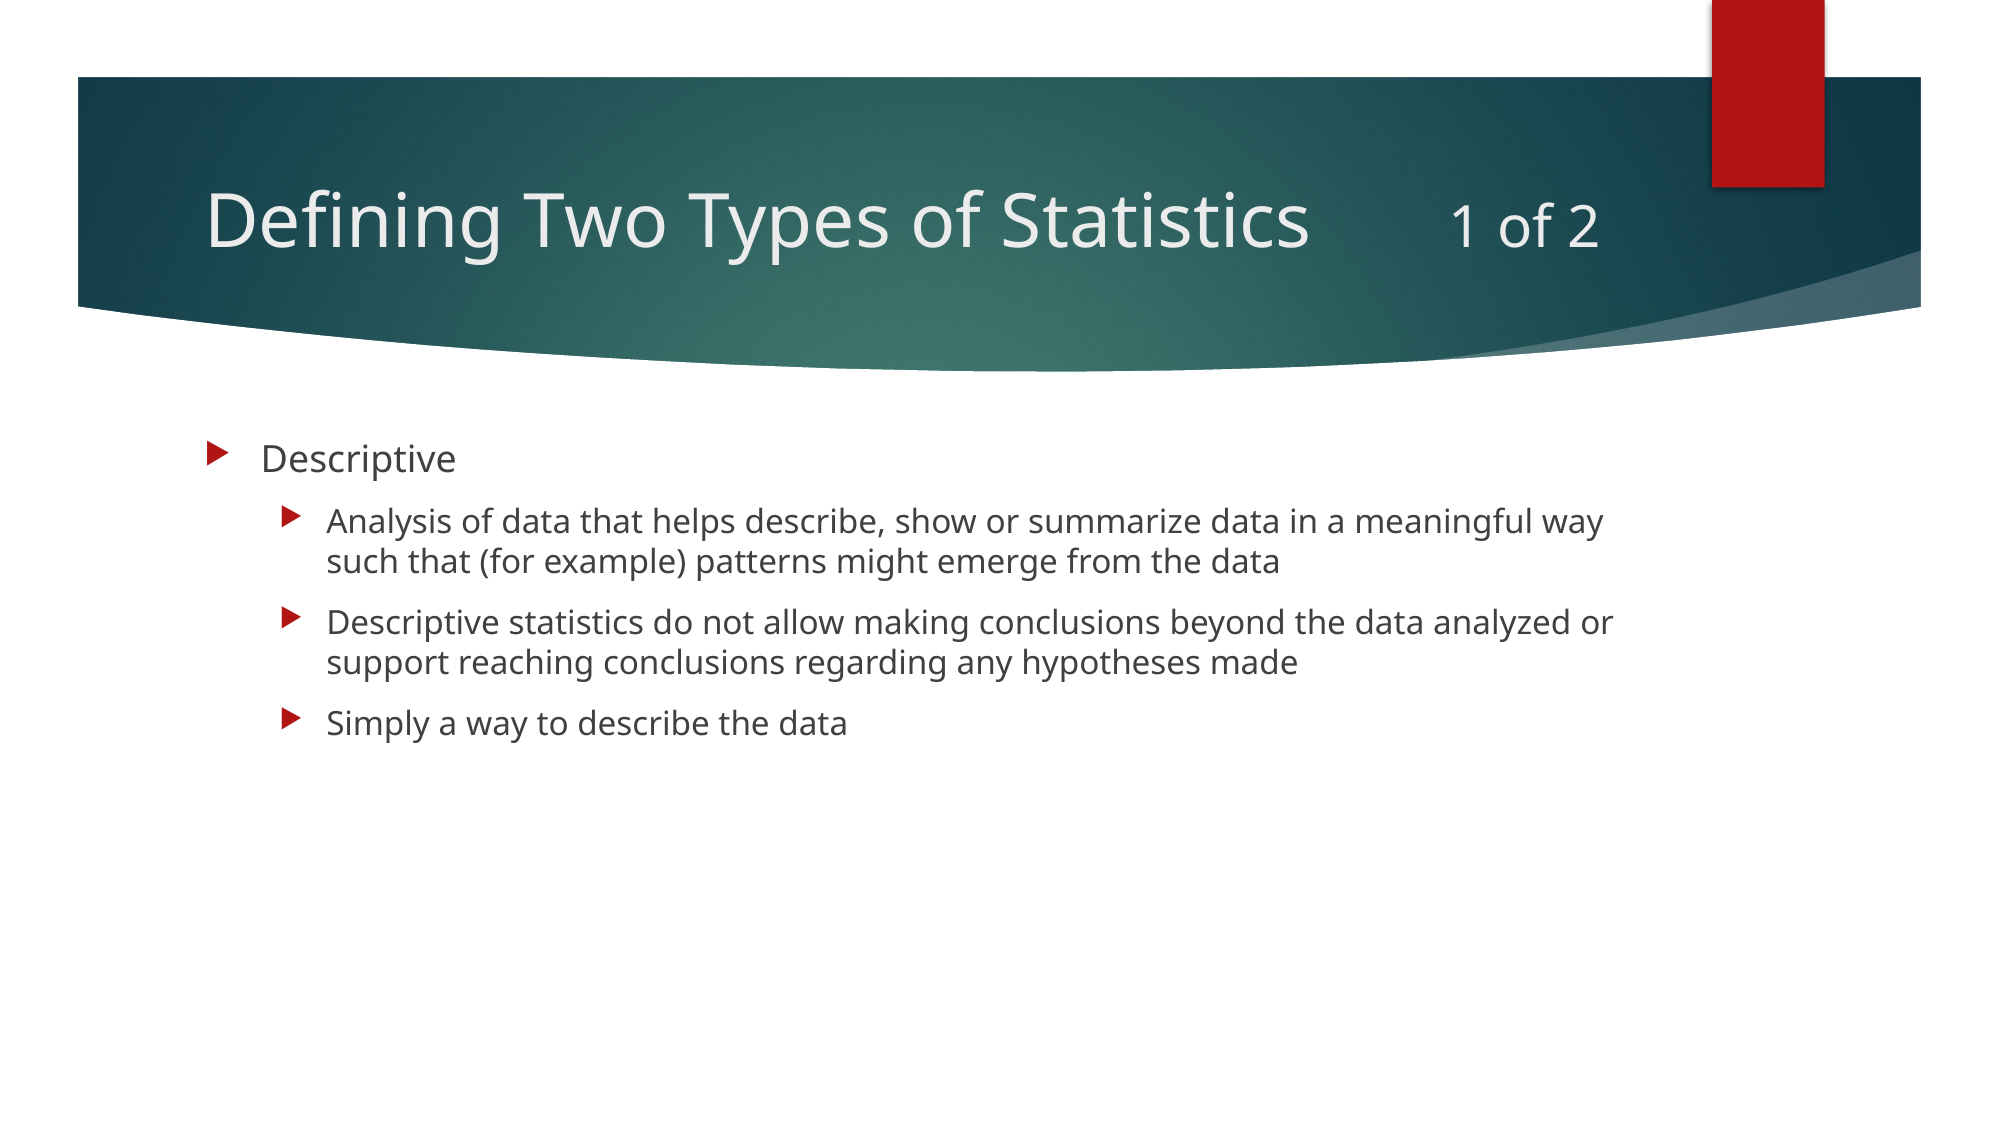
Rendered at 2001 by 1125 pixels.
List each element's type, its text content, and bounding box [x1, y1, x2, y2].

title Defining Two Types of Statistics 1 of 2 [189, 159, 1698, 276]
list Descriptive Analysis of data that helps describe, show or summarize data in a meaningful way such that (for example) patterns might emerge from the data Descriptive statistics do not allow making conclusions beyond the data analyzed or support reaching conclusions regarding any hypotheses made Simply a way to describe the data [189, 427, 1638, 988]
